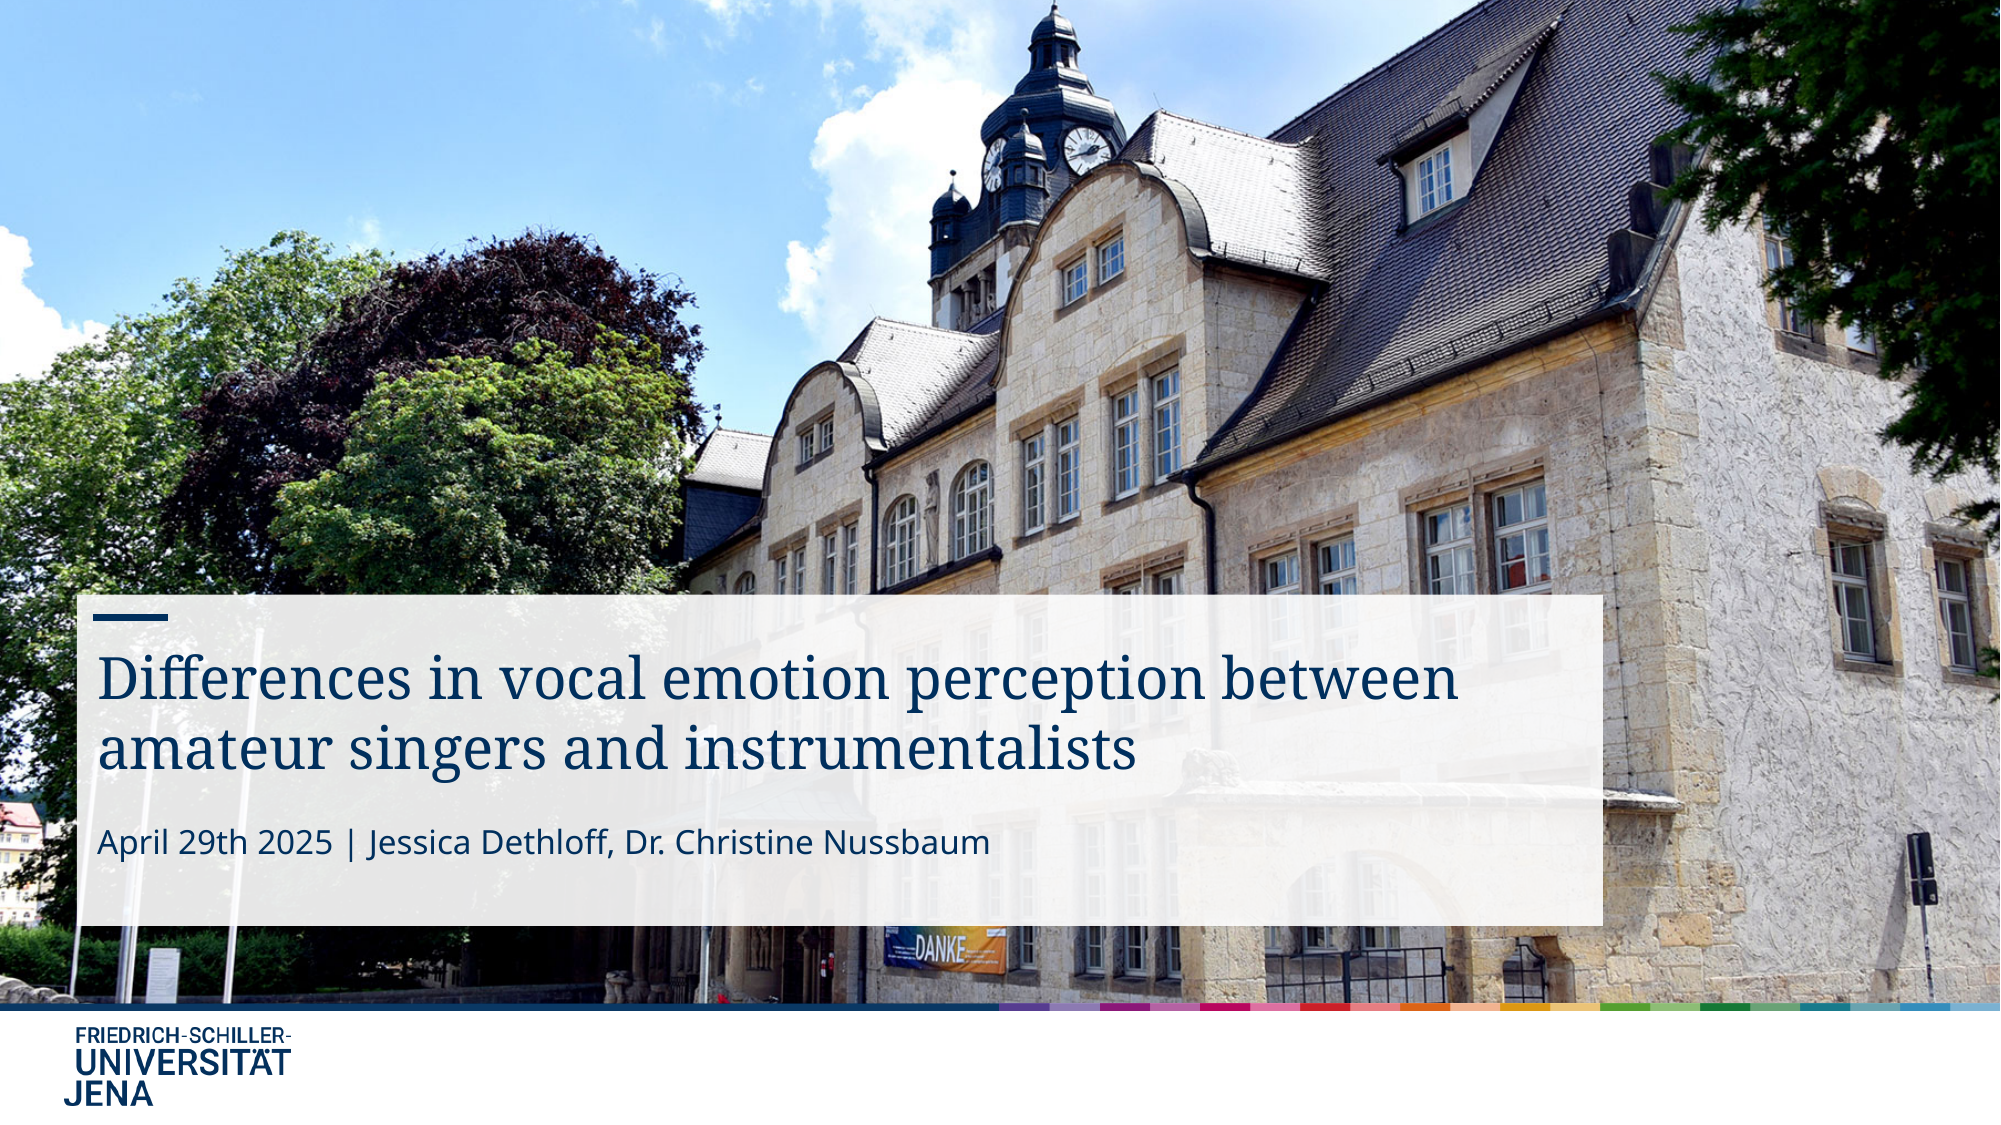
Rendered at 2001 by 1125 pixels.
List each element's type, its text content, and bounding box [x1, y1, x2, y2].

picture [64, 1027, 291, 1106]
text_box Differences in vocal emotion perception between amateur singers and instrumentalists April 29th 2025 | Jessica Dethloff, Dr. Christine Nussbaum [97, 640, 1567, 900]
picture [0, 0, 2000, 1011]
